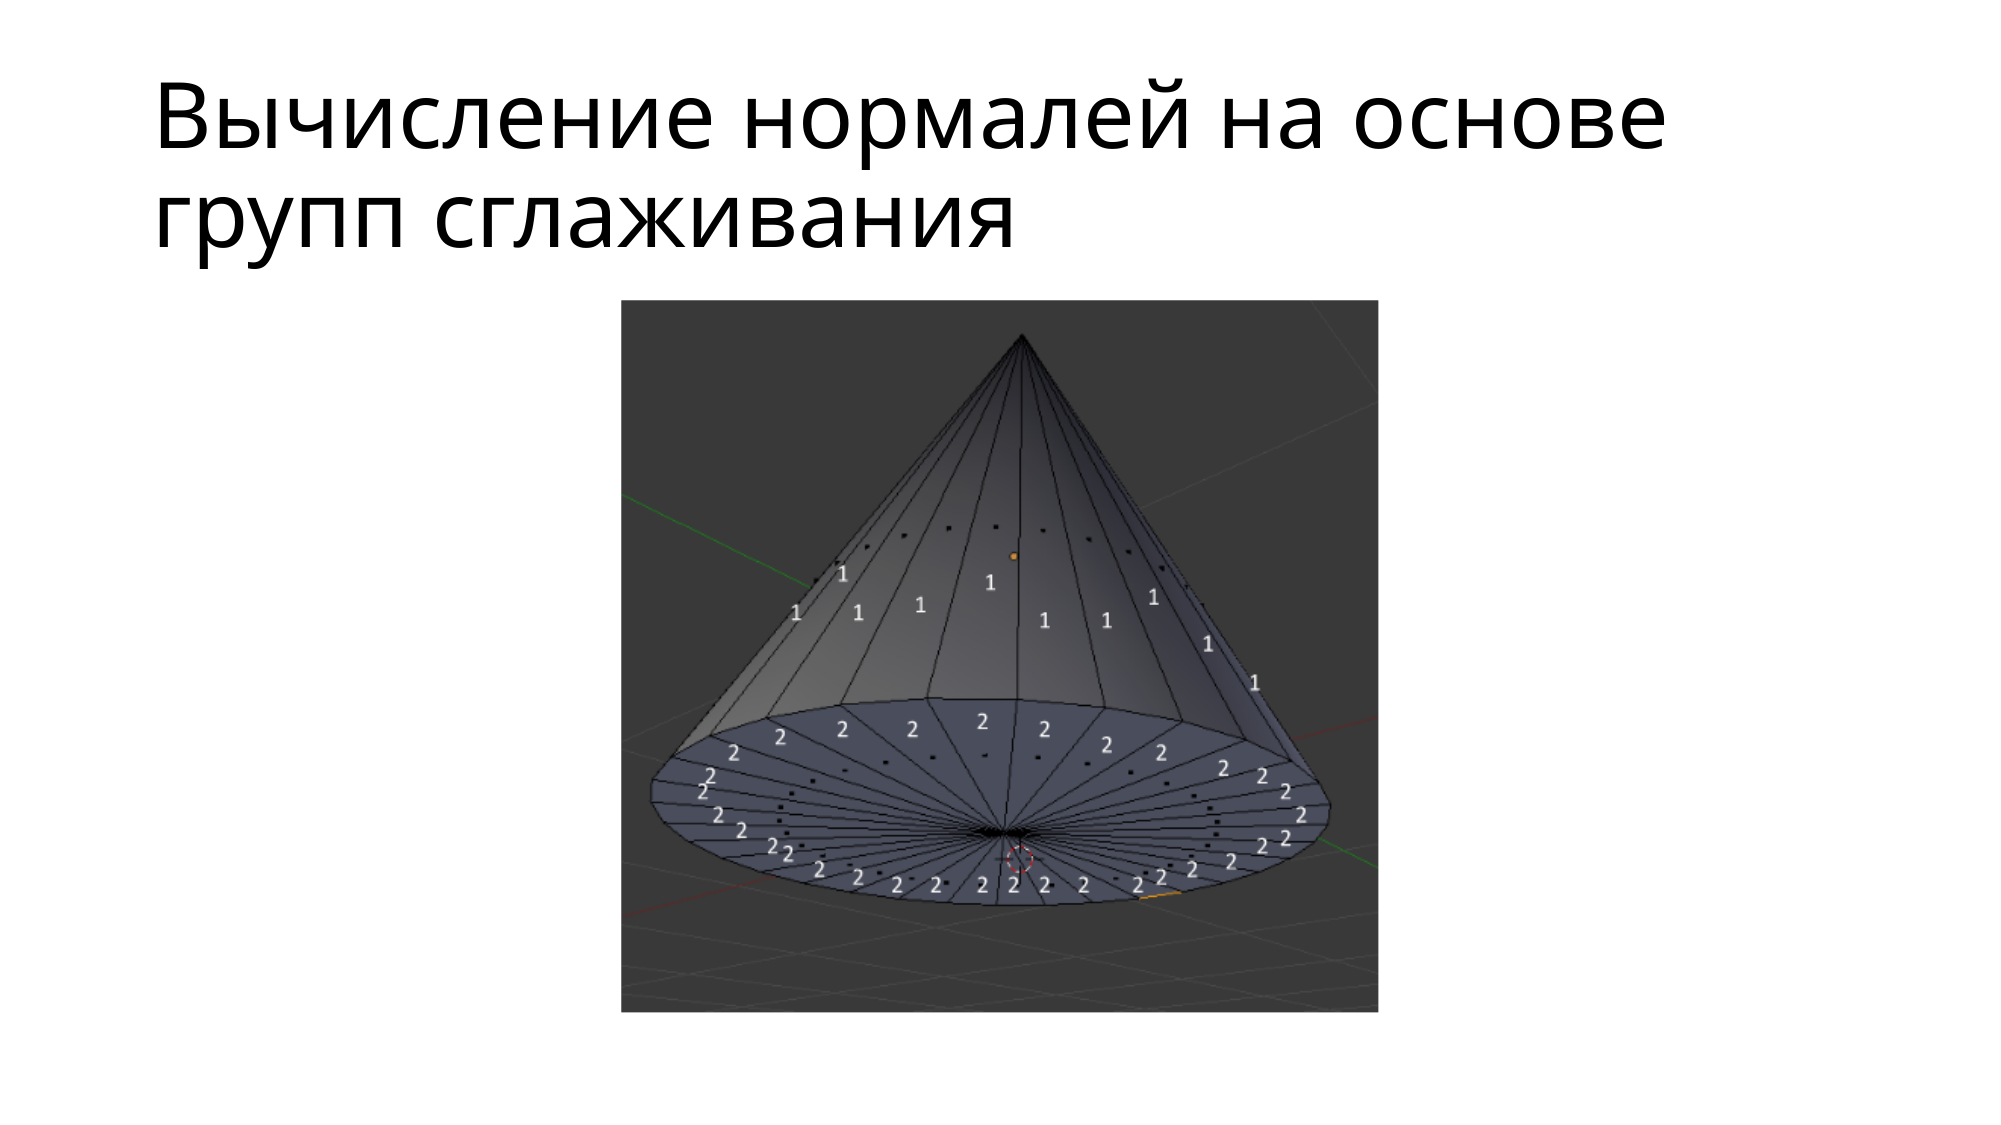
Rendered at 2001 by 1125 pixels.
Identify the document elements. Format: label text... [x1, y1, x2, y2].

title Вычисление нормалей на основе групп сглаживания [137, 59, 1863, 278]
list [620, 299, 1380, 1014]
